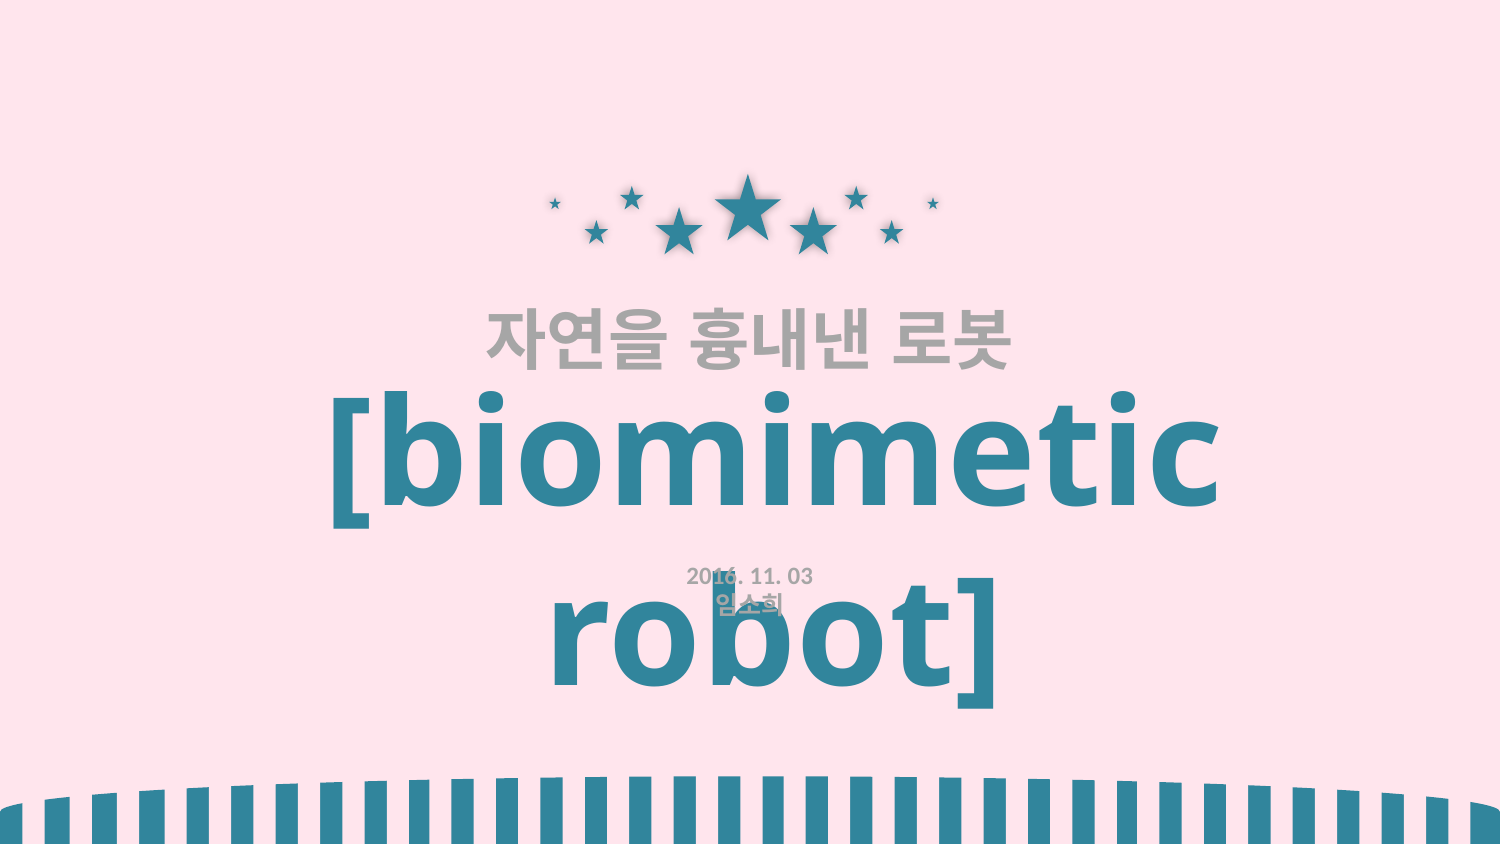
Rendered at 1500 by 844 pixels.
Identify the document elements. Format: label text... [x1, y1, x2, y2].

text_box [biomimetic robot] [295, 386, 1253, 552]
text_box [biomimetic robot] [295, 627, 1253, 723]
text_box 자연을 흉내낸 로봇 [242, 290, 1258, 386]
text_box 2016. 11. 03 임소희 [242, 552, 1258, 627]
